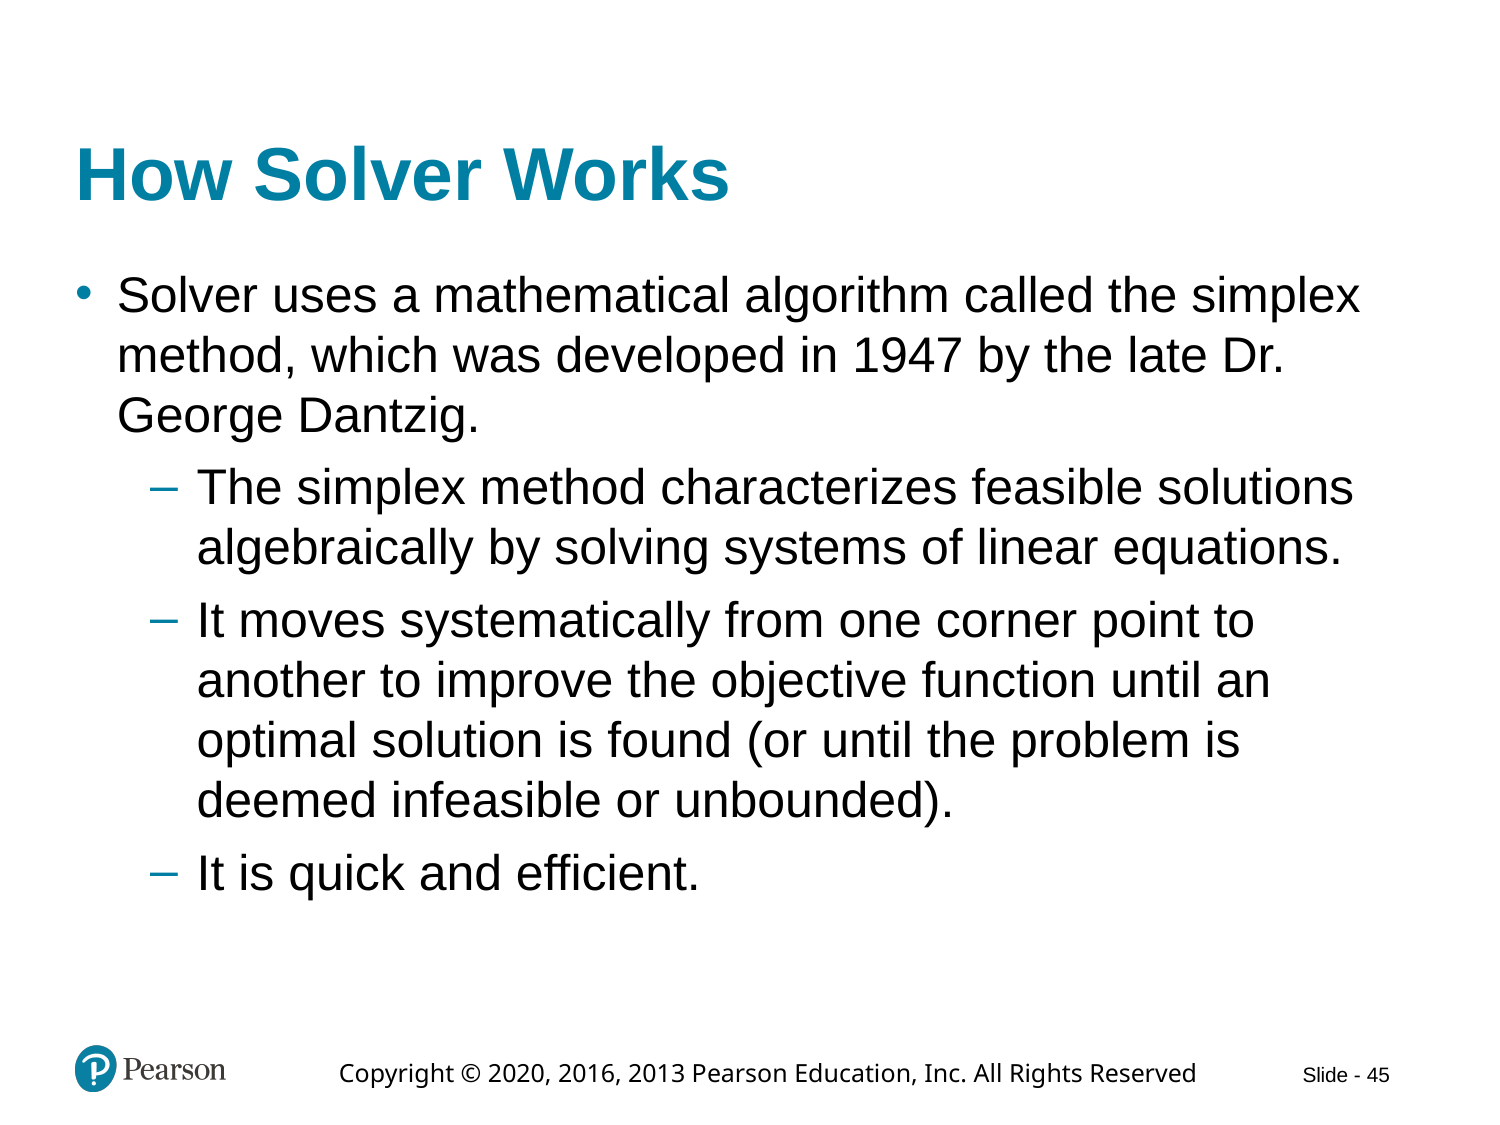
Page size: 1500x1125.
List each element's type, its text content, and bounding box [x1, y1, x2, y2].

title How Solver Works [75, 35, 1425, 216]
picture [101, 1045, 226, 1092]
picture [83, 1054, 109, 1079]
list Solver uses a mathematical algorithm called the simplex method, which was developed in 1947 by the late Dr. George Dantzig. The simplex method characterizes feasible solutions algebraically by solving systems of linear equations. It moves systematically from one corner point to another to improve the objective function until an optimal solution is found (or until the problem is deemed infeasible or unbounded). It is quick and efficient. [75, 262, 1425, 926]
picture [75, 1078, 86, 1092]
picture [75, 1045, 90, 1061]
